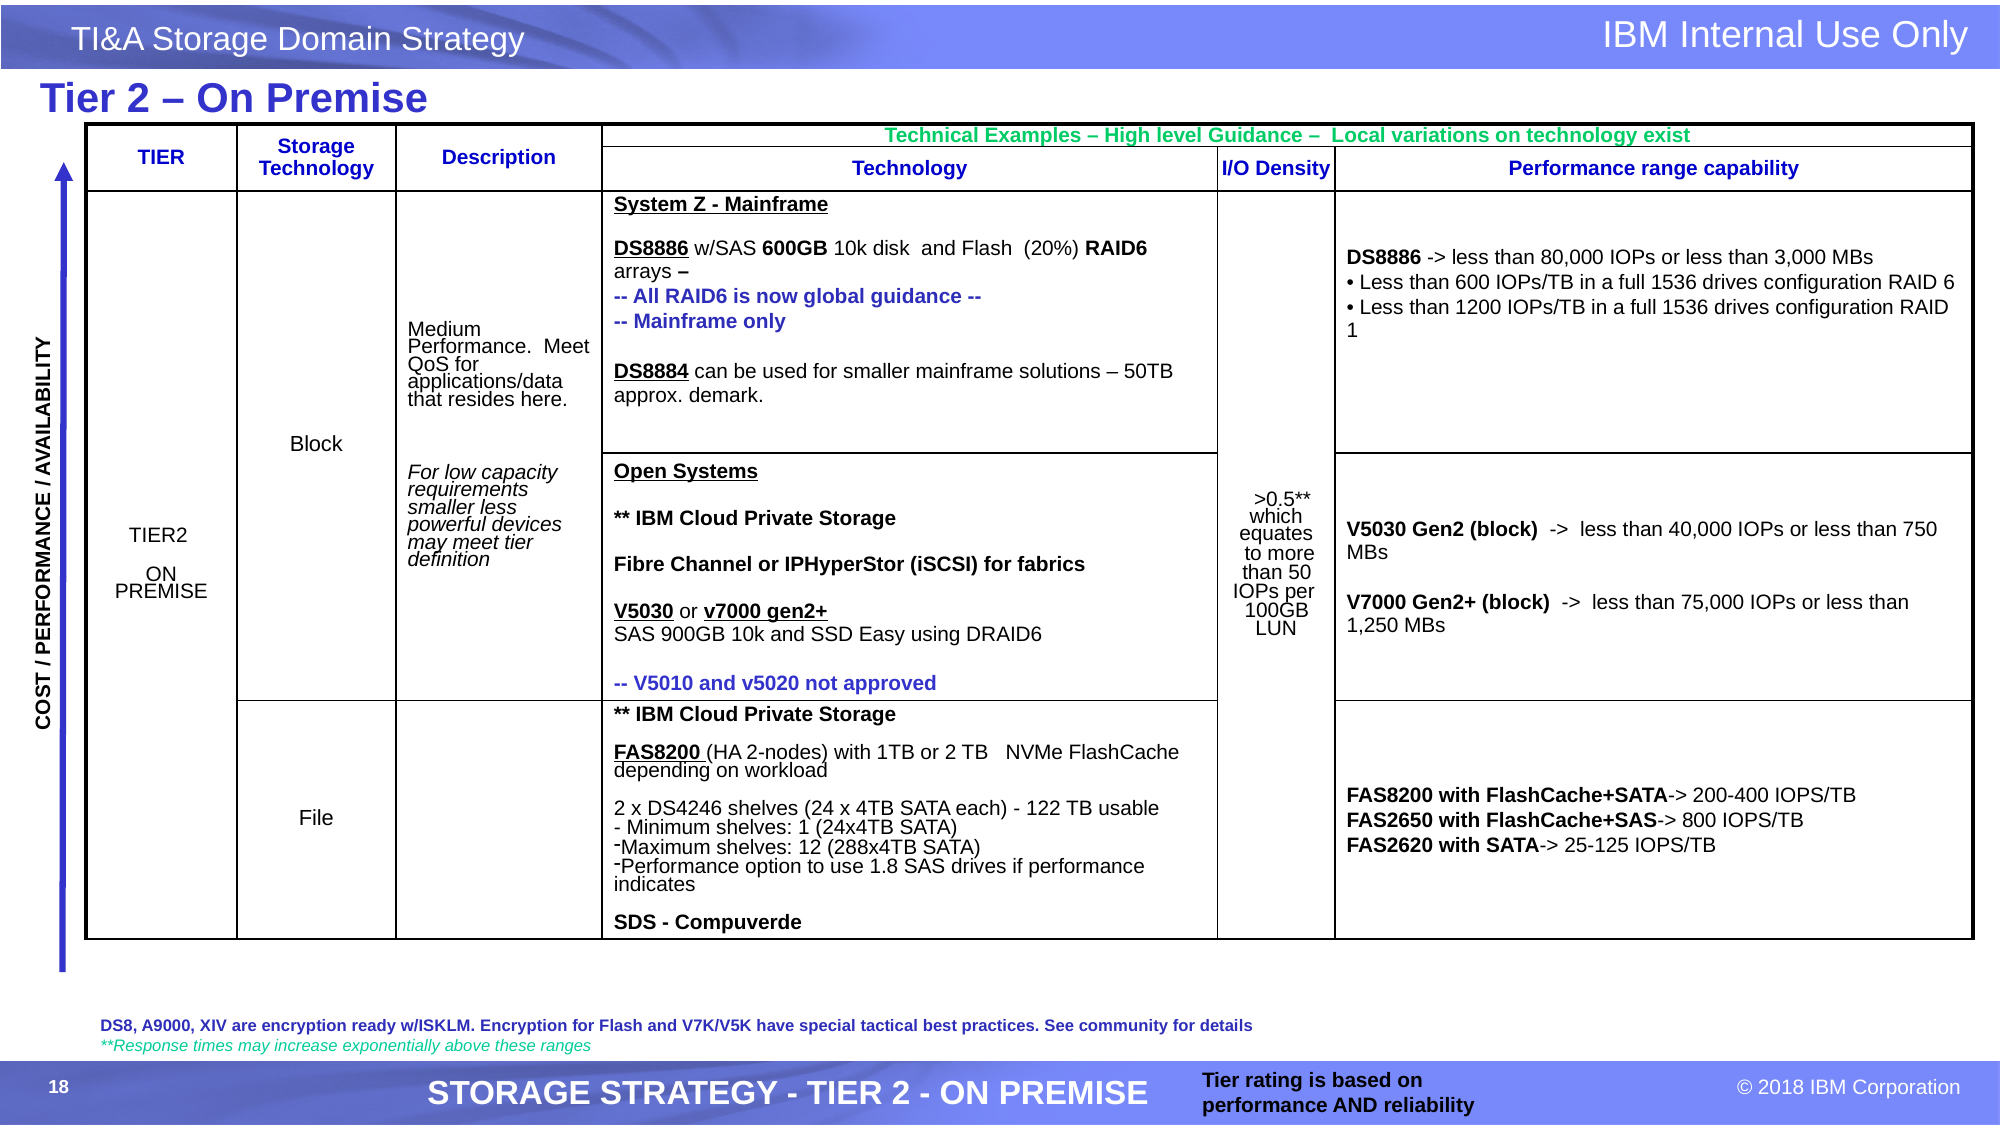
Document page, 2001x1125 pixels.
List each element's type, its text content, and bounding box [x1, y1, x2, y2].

table_cell Block [238, 192, 395, 700]
table_cell V5030 Gen2 (block) -> less than 40,000 IOPs or less than 750 MBs V7000 Gen2+ (block) -> less than 75,000 IOPs or less than 1,250 MBs [1336, 454, 1971, 700]
table_header Description [397, 129, 601, 190]
table_cell Open Systems ** IBM Cloud Private Storage Fibre Channel or IPHyperStor (iSCSI) for fabrics V5030 or v7000 gen2+ SAS 900GB 10k and SSD Easy using DRAID6 -- V5010 and v5020 not approved [603, 454, 1217, 700]
table_cell Technology [603, 147, 1217, 190]
table_cell File [238, 701, 395, 938]
table_cell I/O Density [1218, 147, 1334, 190]
table_cell System Z - Mainframe DS8886 w/SAS 600GB 10k disk and Flash (20%) RAID6 arrays – -- All RAID6 is now global guidance -- -- Mainframe only DS8884 can be used for smaller mainframe solutions – 50TB approx. demark. [603, 192, 1217, 452]
table_cell FAS8200 with FlashCache+SATA-> 200-400 IOPS/TB FAS2650 with FlashCache+SAS-> 800 IOPS/TB FAS2620 with SATA-> 25-125 IOPS/TB [1336, 701, 1971, 938]
table_cell ** IBM Cloud Private Storage FAS8200 (HA 2-nodes) with 1TB or 2 TB NVMe FlashCache depending on workload 2 x DS4246 shelves (24 x 4TB SATA each) - 122 TB usable - Minimum shelves: 1 (24x4TB SATA) Maximum shelves: 12 (288x4TB SATA) Performance option to use 1.8 SAS drives if performance indicates SDS - Compuverde [603, 701, 1217, 938]
table_header TIER [88, 129, 236, 190]
picture [0, 1061, 412, 1125]
text_box Tier rating is based on performance AND reliability [1187, 1059, 1507, 1125]
text_box DS8, A9000, XIV are encryption ready w/ISKLM. Encryption for Flash and V7K/V5K have special tactical best practices. See community for details **Response times may increase exponentially above these ranges [85, 1007, 1560, 1063]
table_header Storage Technology [238, 129, 395, 190]
text_box COST / PERFORMANCE / AVAILABILITY [21, 312, 63, 745]
text_box [57, 162, 70, 718]
picture [1, 5, 2000, 69]
table_cell >0.5** which equates to more than 50 IOPs per 100GB LUN [1218, 192, 1334, 938]
table_header Technical Examples – High level Guidance – Local variations on technology exist [603, 126, 1971, 146]
table_cell [397, 701, 601, 938]
table_cell Medium Performance. Meet QoS for applications/data that resides here. For low capacity requirements smaller less powerful devices may meet tier definition [397, 192, 601, 700]
picture [1507, 1061, 2000, 1125]
text_box Storage Strategy - Tier 2 - ON Premise [412, 1063, 1187, 1125]
table_cell Performance range capability [1336, 147, 1971, 190]
table_cell TIER2 ON PREMISE [88, 192, 236, 938]
table_cell DS8886 -> less than 80,000 IOPs or less than 3,000 MBs Less than 600 IOPs/TB in a full 1536 drives configuration RAID 6 Less than 1200 IOPs/TB in a full 1536 drives configuration RAID 1 [1336, 192, 1971, 452]
text_box Tier 2 – On Premise [24, 69, 963, 129]
